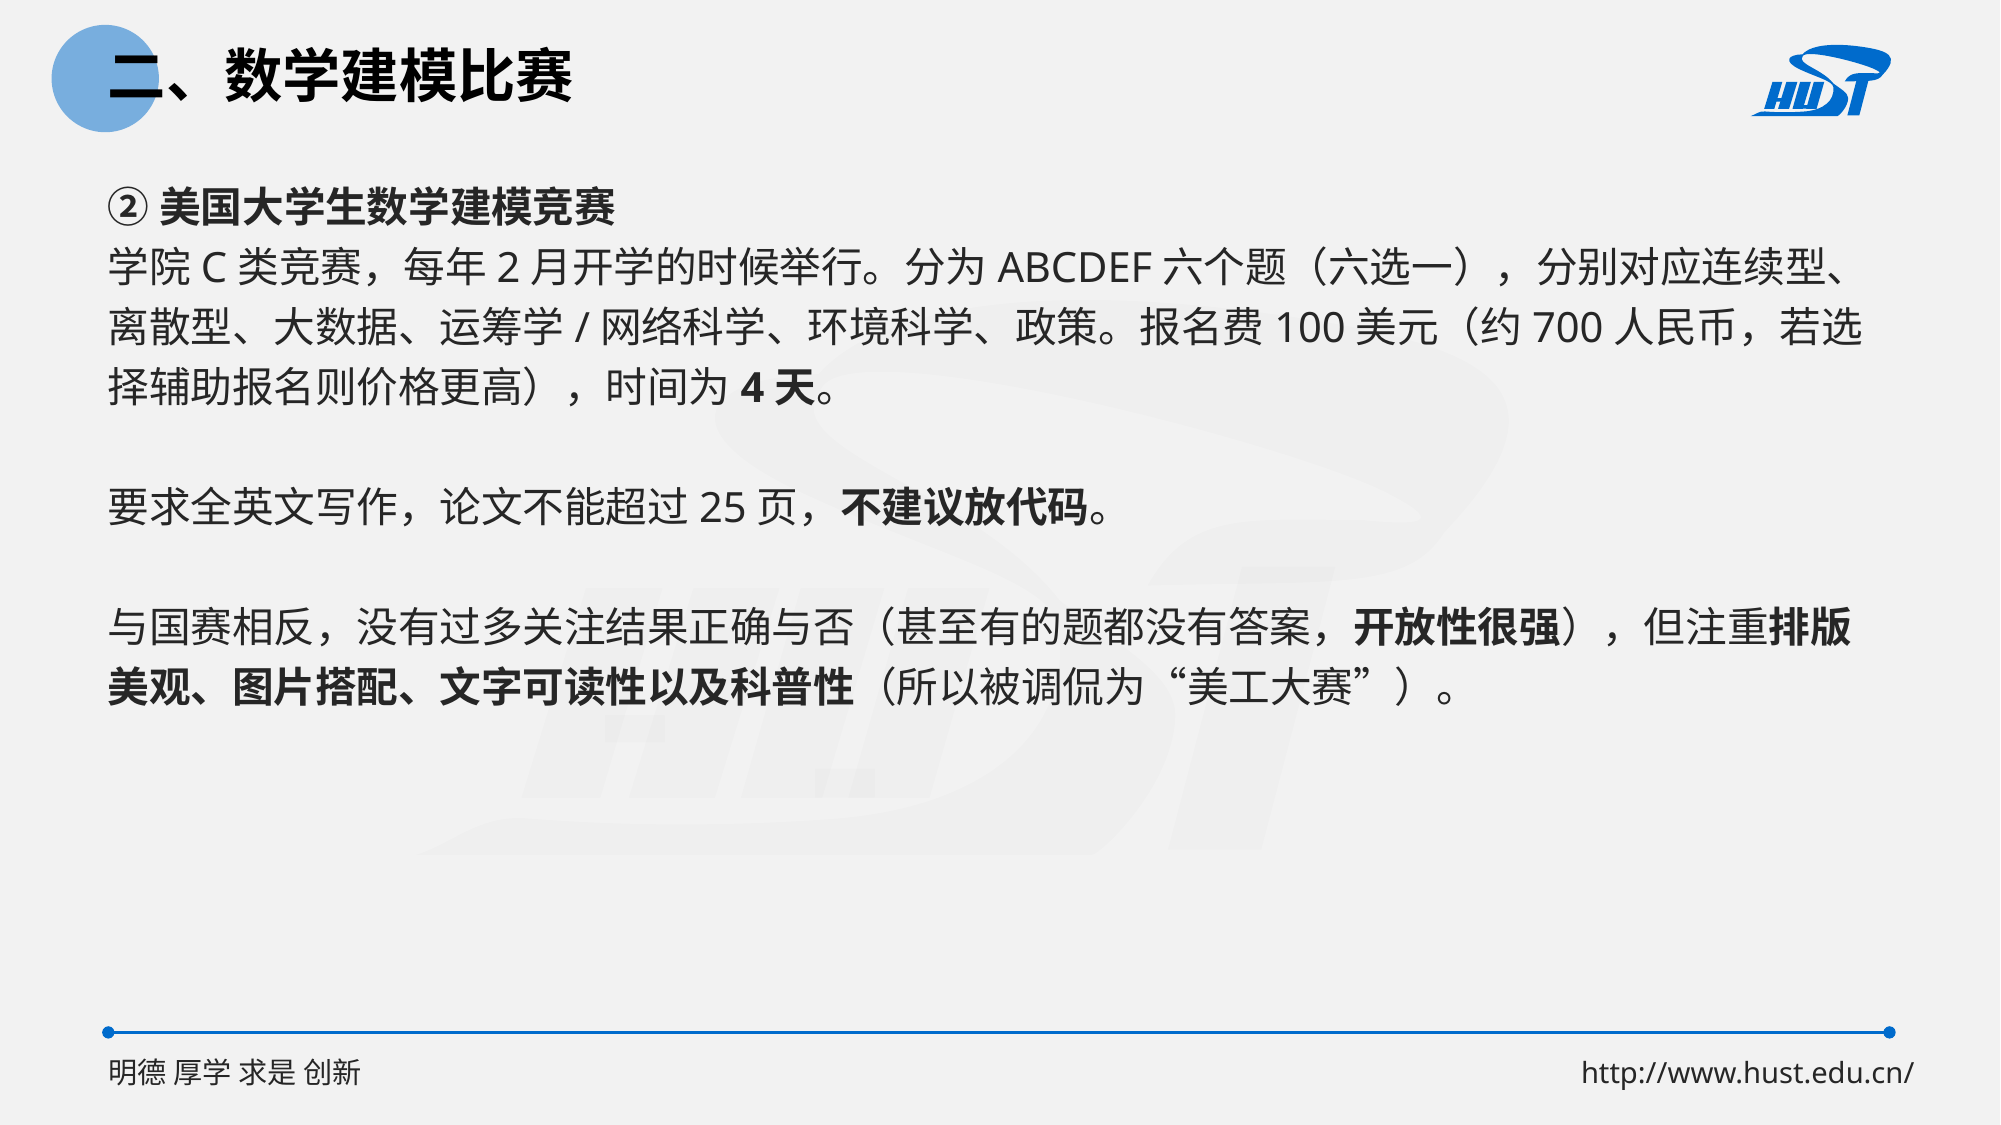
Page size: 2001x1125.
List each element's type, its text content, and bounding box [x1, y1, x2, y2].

text_box ②美国大学生数学建模竞赛 学院C类竞赛，每年2月开学的时候举行。分为ABCDEF六个题（六选一），分别对应连续型、离散型、大数据、运筹学/网络科学、环境科学、政策。报名费100美元（约700人民币，若选择辅助报名则价格更高），时间为4天。 要求全英文写作，论文不能超过25页，不建议放代码。 与国赛相反，没有过多关注结果正确与否（甚至有的题都没有答案，开放性很强），但注重排版美观、图片搭配、文字可读性以及科普性（所以被调侃为“美工大赛”）。 [92, 163, 1889, 719]
list 二、数学建模比赛 [92, 43, 887, 114]
